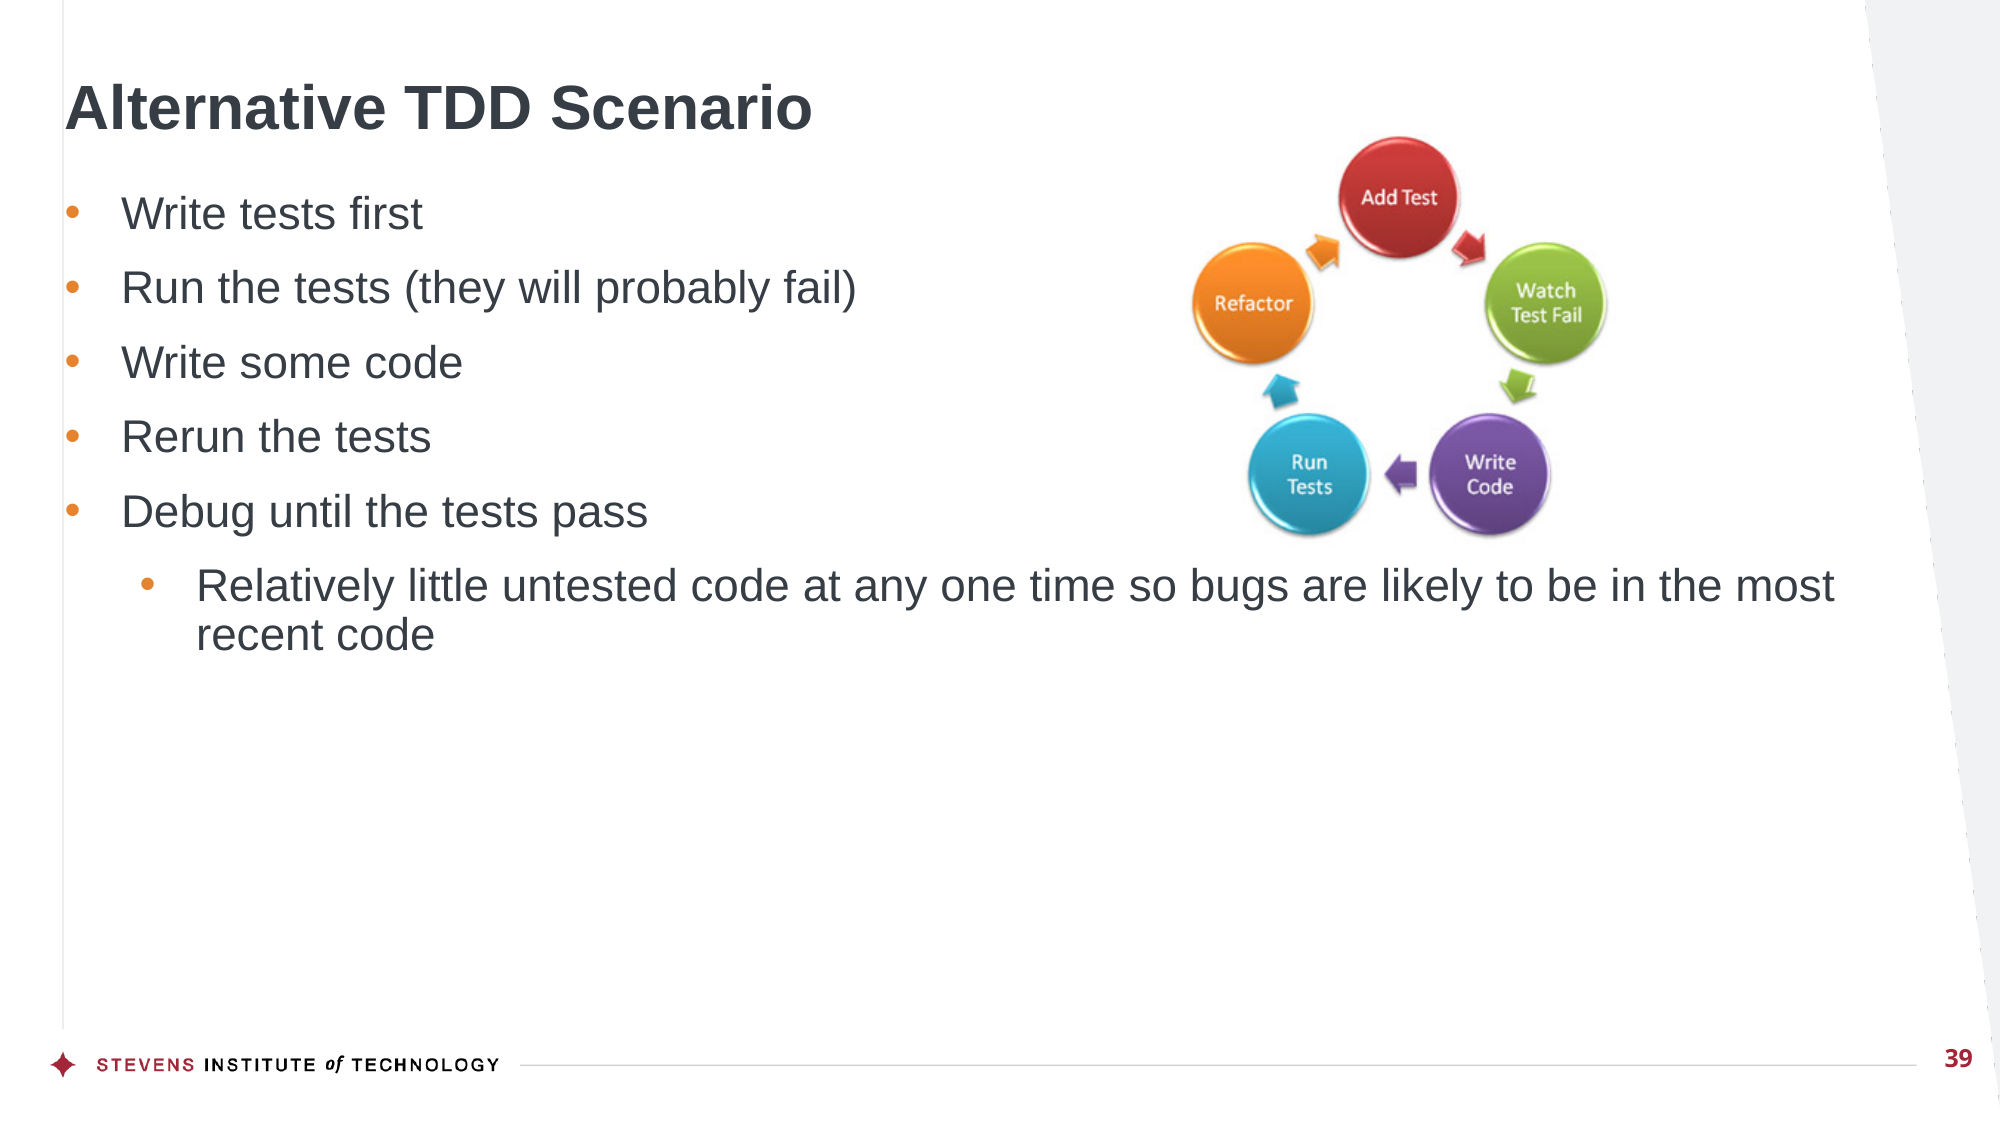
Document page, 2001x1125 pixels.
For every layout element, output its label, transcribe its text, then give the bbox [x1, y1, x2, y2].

list Write tests first Run the tests (they will probably fail) Write some code Rerun the tests Debug until the tests pass Relatively little untested code at any one time so bugs are likely to be in the most recent code [49, 182, 1951, 1000]
slide_number 39 [1538, 1029, 1988, 1090]
title Alternative TDD Scenario [49, 68, 1647, 157]
picture [1182, 122, 1616, 555]
